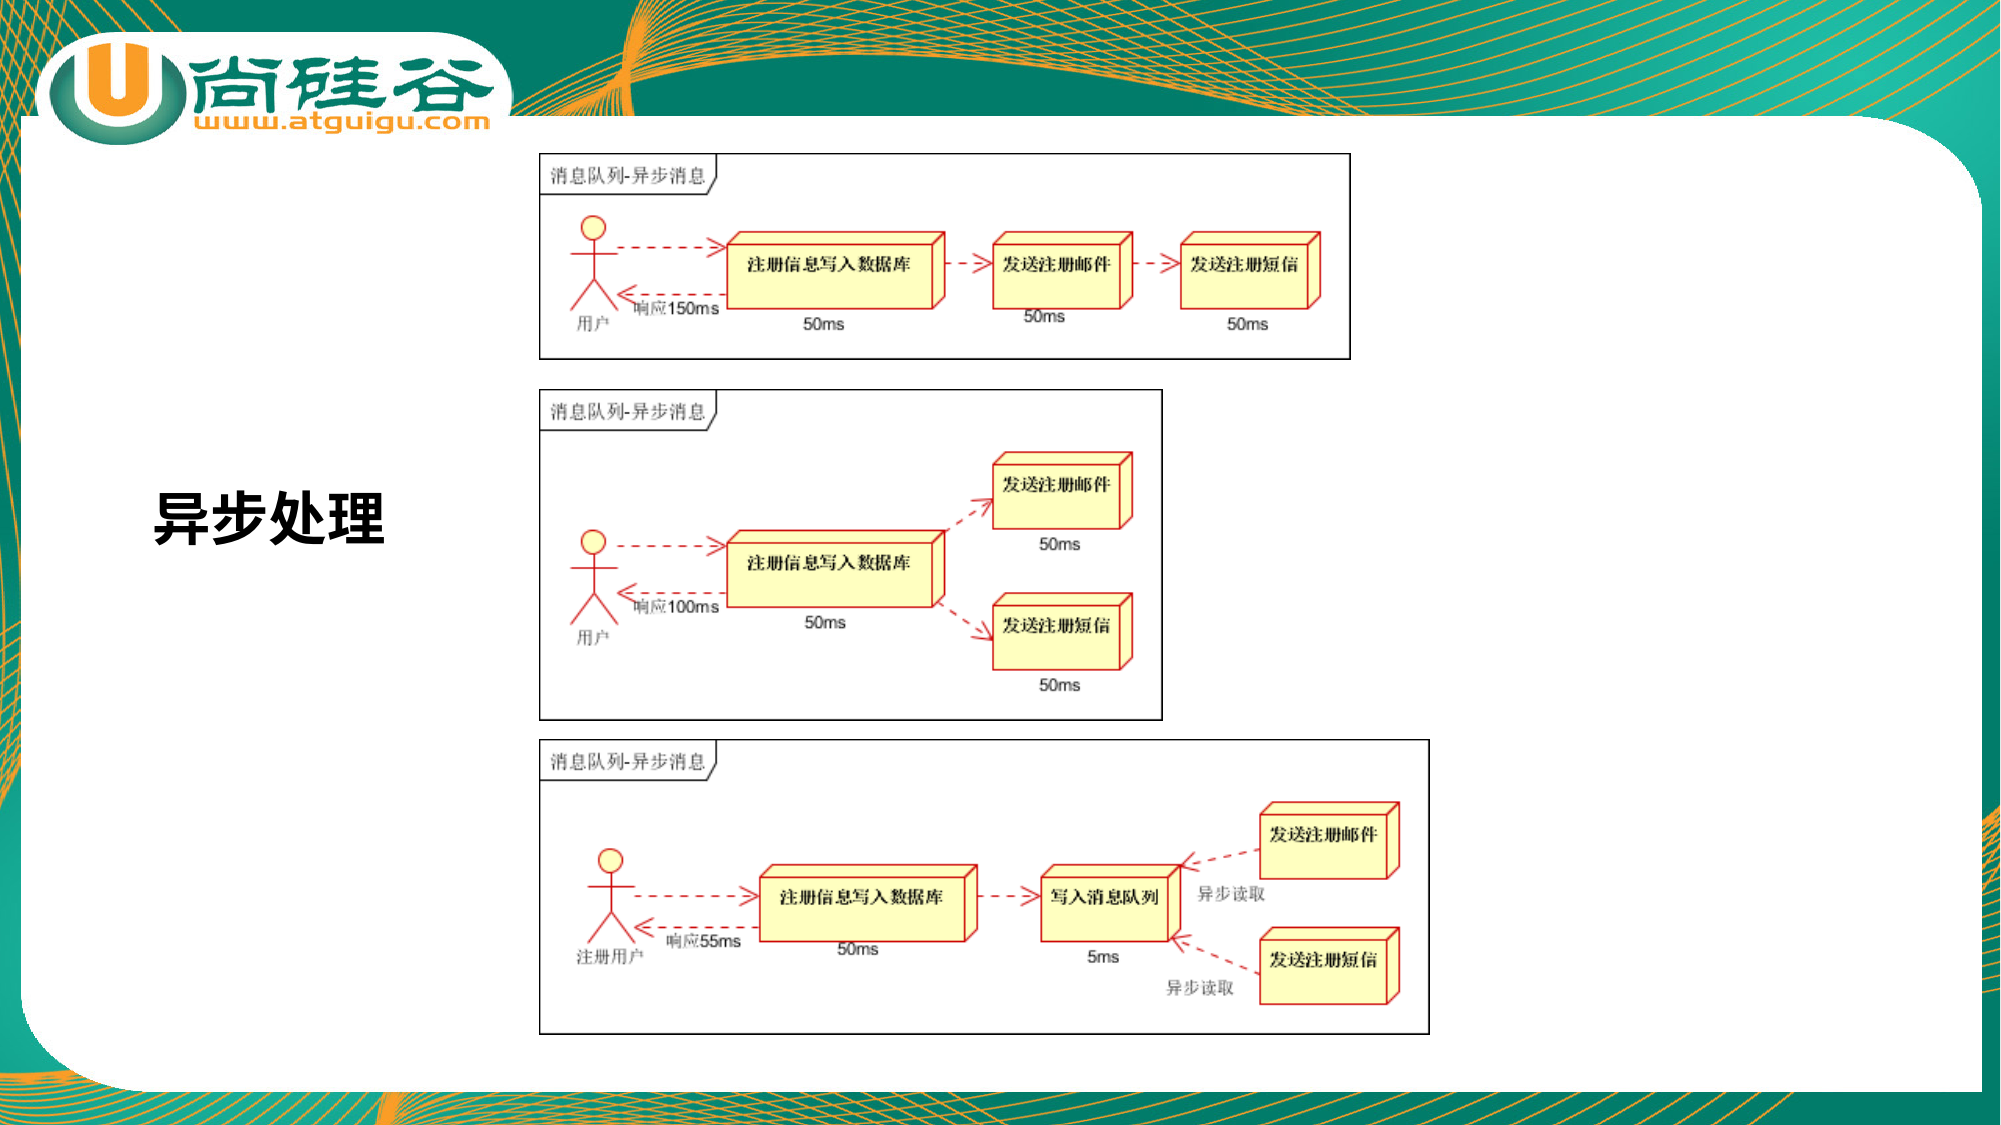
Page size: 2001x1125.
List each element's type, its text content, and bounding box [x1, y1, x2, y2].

picture [0, 0, 2001, 1125]
text_box 异步处理 [137, 474, 500, 560]
